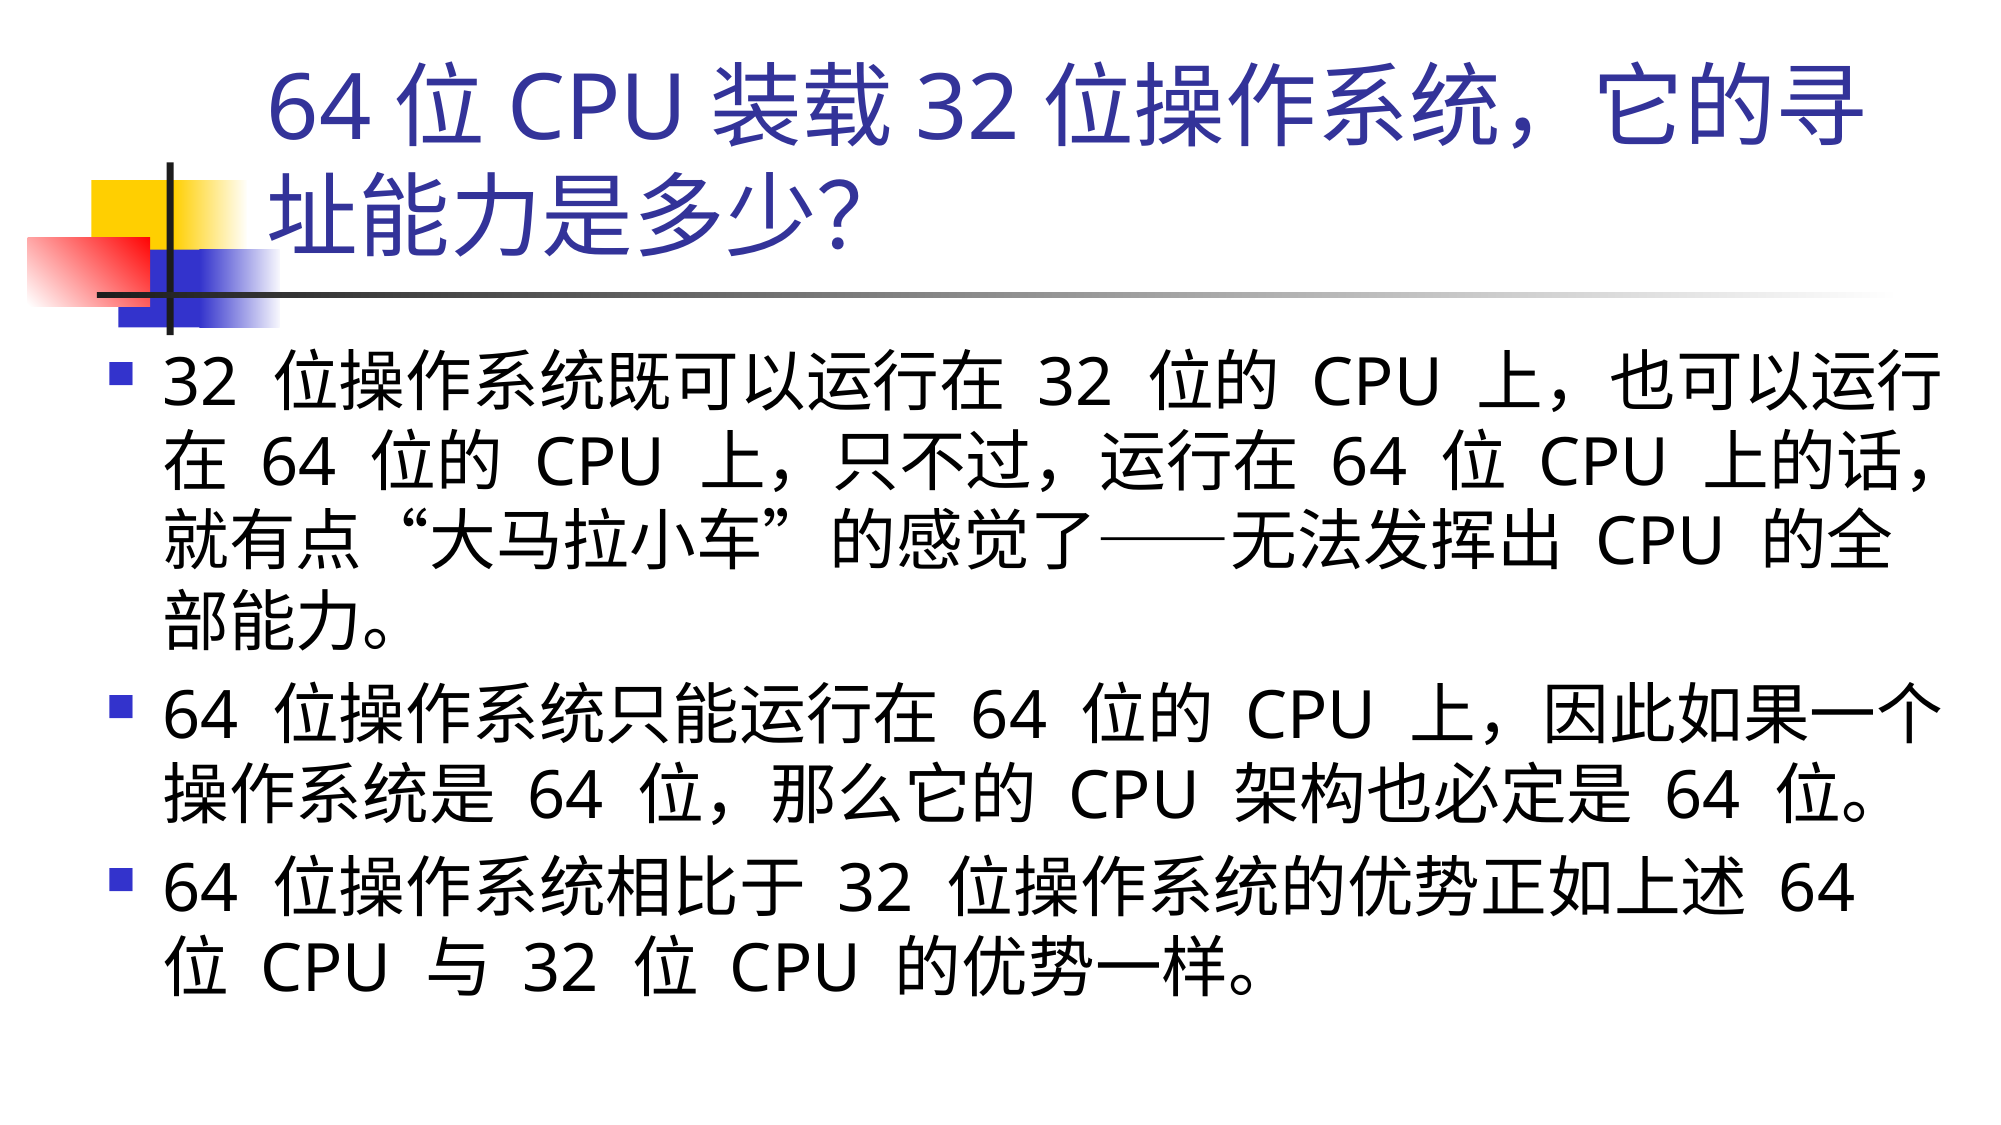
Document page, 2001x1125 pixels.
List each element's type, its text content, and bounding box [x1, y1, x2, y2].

list 32 位操作系统既可以运行在 32 位的 CPU 上，也可以运行在 64 位的 CPU 上，只不过，运行在 64 位 CPU 上的话，就有点“大马拉小车”的感觉了——无法发挥出 CPU 的全部能力。 64 位操作系统只能运行在 64 位的 CPU 上，因此如果一个操作系统是 64 位，那么它的 CPU 架构也必定是 64 位。 64 位操作系统相比于 32 位操作系统的优势正如上述 64 位 CPU 与 32 位 CPU 的优势一样。 [91, 331, 1959, 1006]
title 64位CPU装载32位操作系统，它的寻址能力是多少？ [251, 35, 1957, 275]
